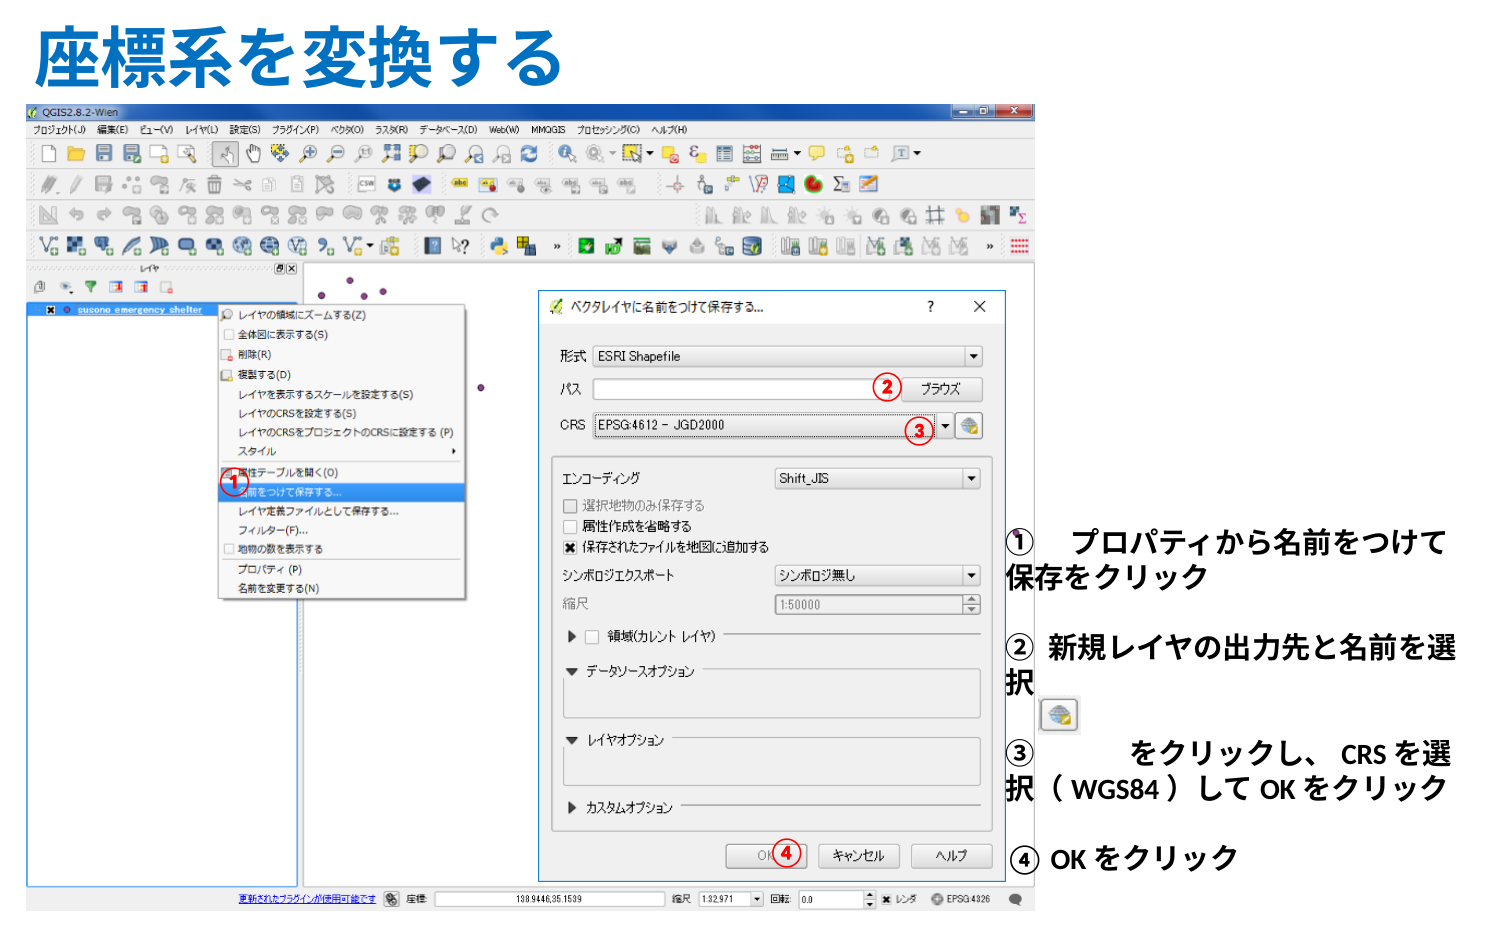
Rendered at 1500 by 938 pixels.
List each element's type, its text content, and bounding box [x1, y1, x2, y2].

text_box 座標系を変換する [19, 8, 583, 103]
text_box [1006, 516, 1489, 851]
picture [26, 104, 1035, 911]
